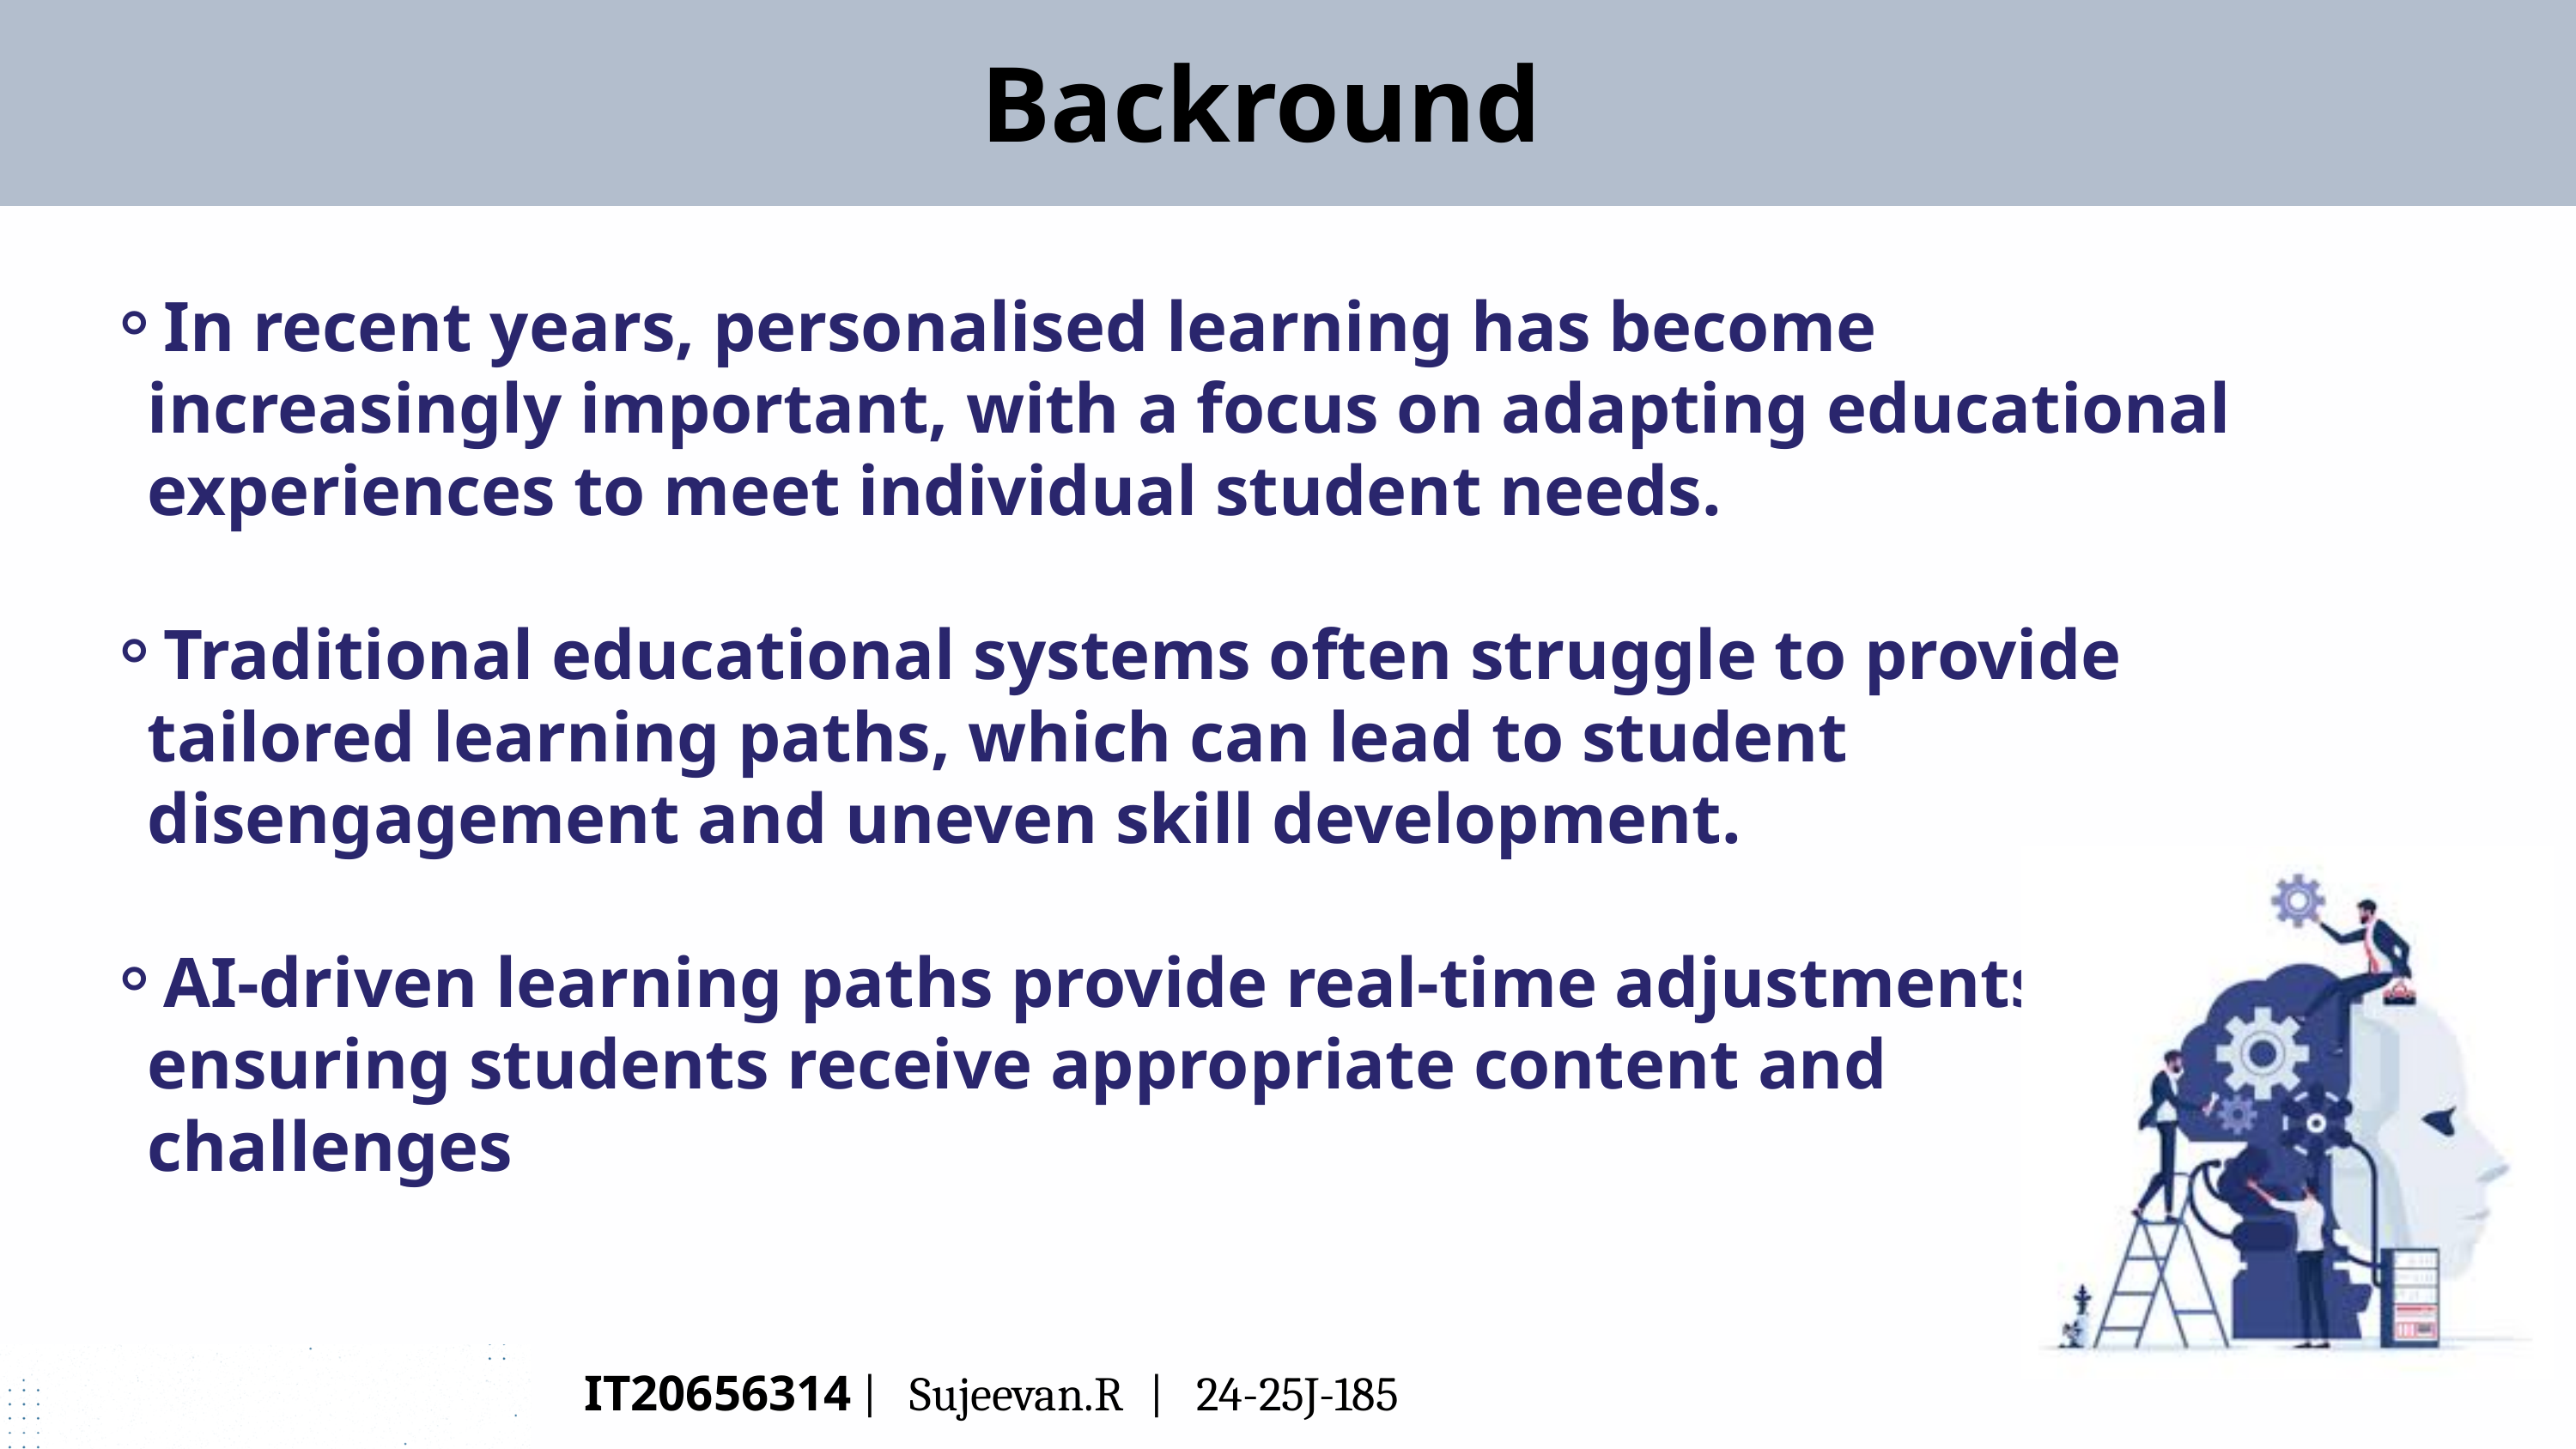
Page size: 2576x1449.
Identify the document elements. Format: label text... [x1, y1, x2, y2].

text_box IT20656314 | Sujeevan.R | 24-25J-185 [583, 1362, 1535, 1421]
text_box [0, 1344, 532, 1449]
text_box In recent years, personalised learning has become increasingly important, with a focus on adapting educational experiences to meet individual student needs. Traditional educational systems often struggle to provide tailored learning paths, which can lead to student disengagement and uneven skill development. AI-driven learning paths provide real-time adjustments, ensuring students receive appropriate content and challenges [24, 283, 2250, 1349]
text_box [2020, 846, 2555, 1379]
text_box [0, 0, 2576, 207]
